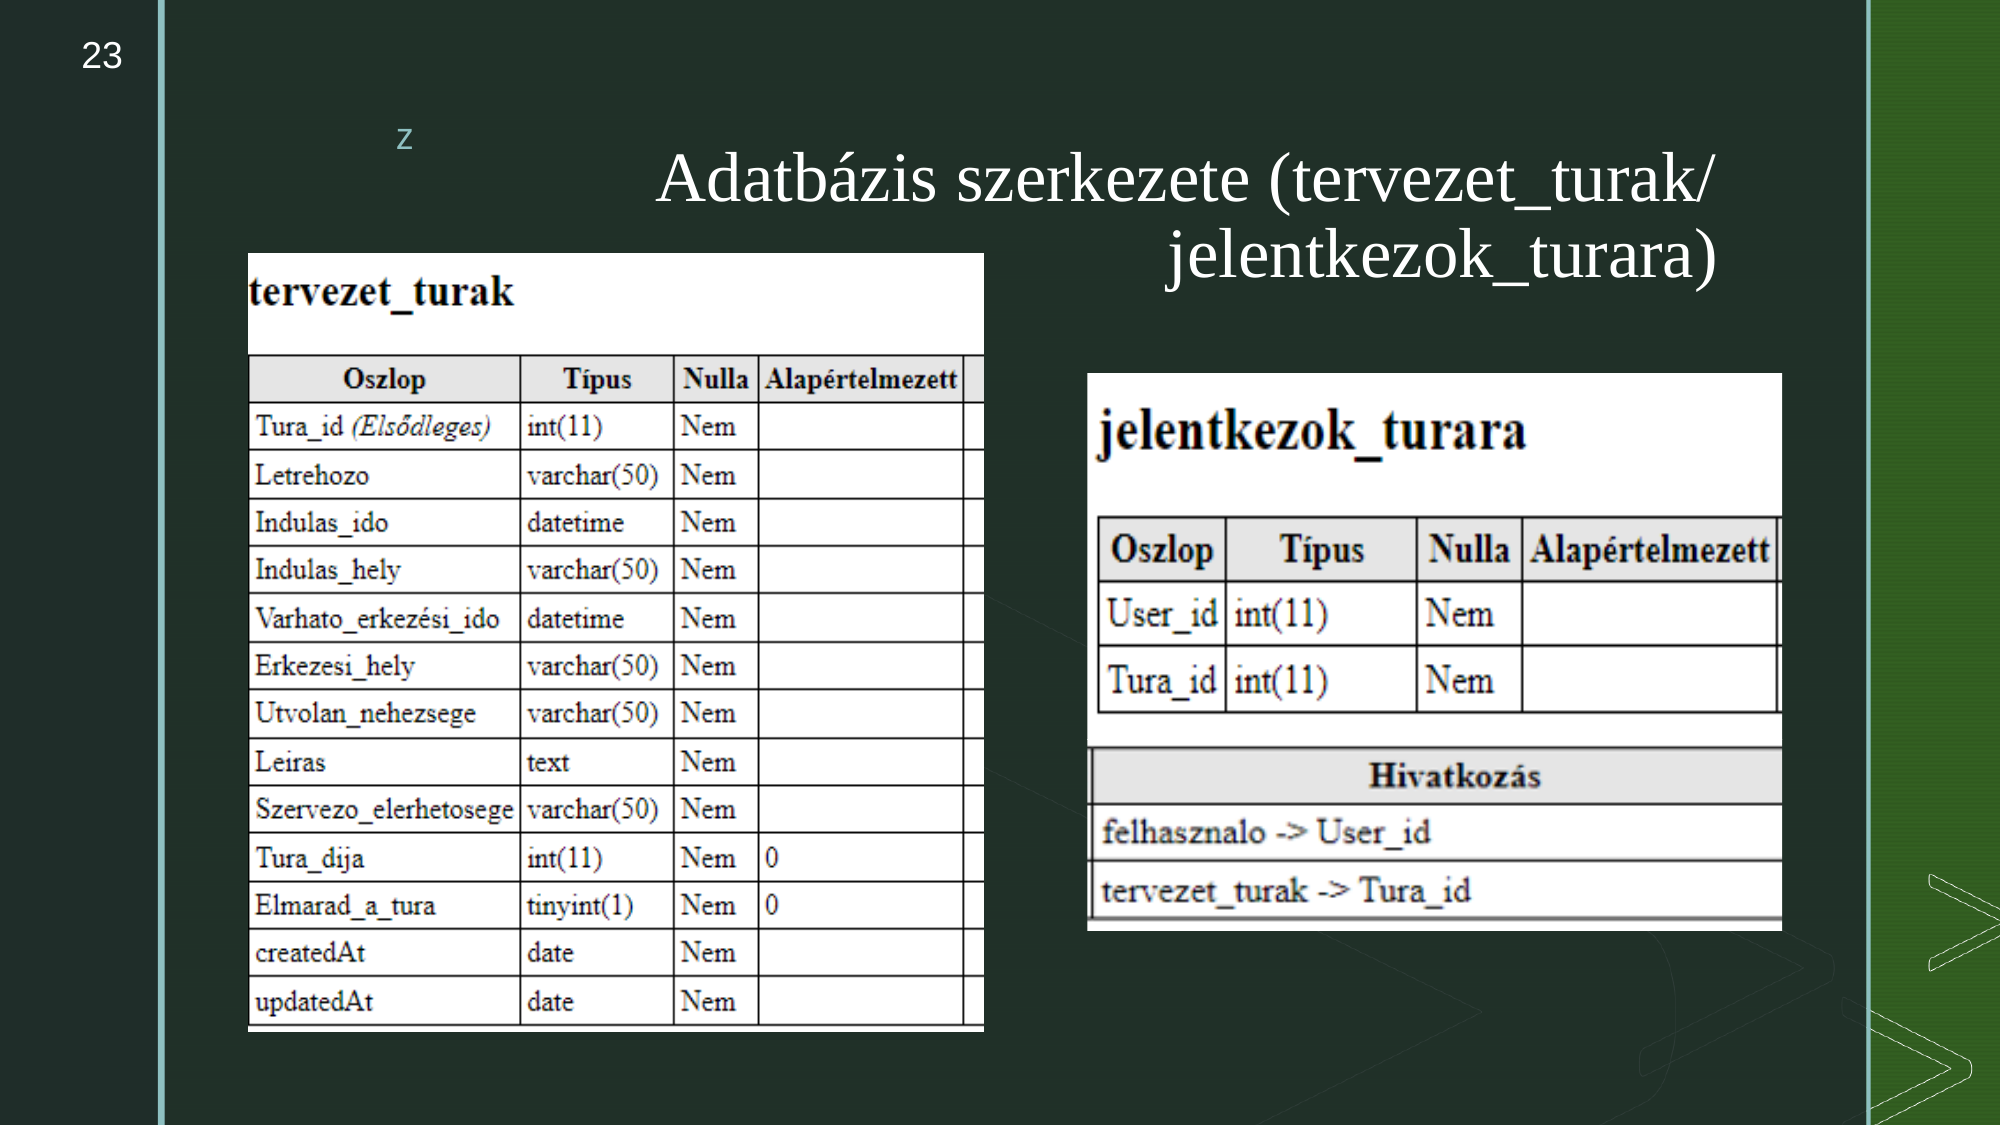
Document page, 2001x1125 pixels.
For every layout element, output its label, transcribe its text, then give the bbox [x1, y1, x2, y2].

picture [247, 253, 985, 1032]
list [1087, 373, 1783, 739]
picture [1087, 739, 1783, 931]
slide_number 23 [25, 26, 131, 80]
title Adatbázis szerkezete (tervezet_turak/ jelentkezok_turara) [428, 132, 1734, 310]
picture [1871, 0, 2000, 1125]
